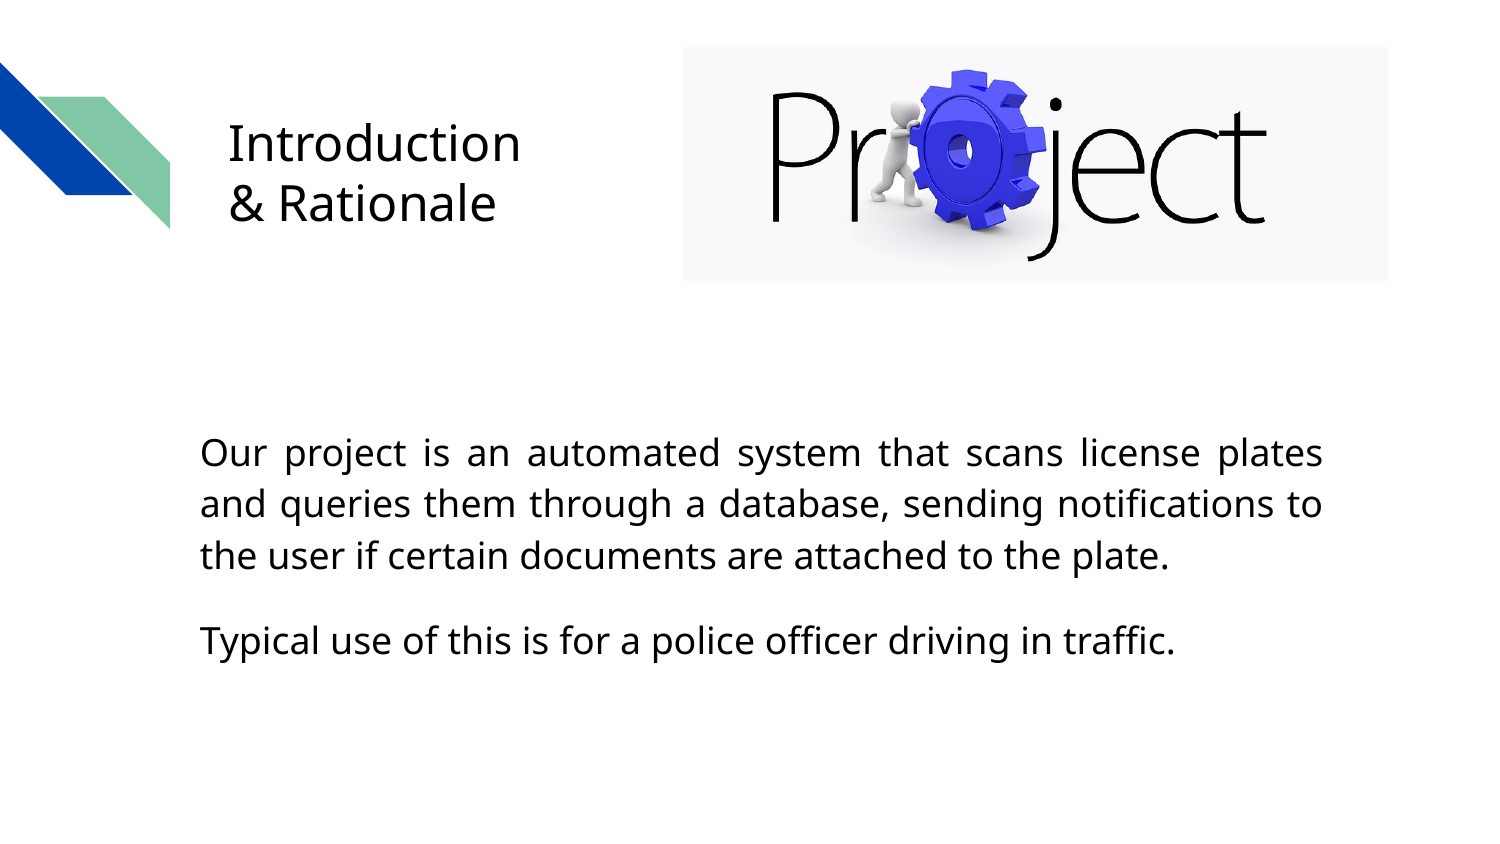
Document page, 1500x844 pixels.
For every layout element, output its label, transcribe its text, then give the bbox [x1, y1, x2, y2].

title Introduction & Rationale [213, 95, 561, 232]
picture [683, 46, 1388, 282]
list Our project is an automated system that scans license plates and queries them through a database, sending notifications to the user if certain documents are attached to the plate. Typical use of this is for a police officer driving in traffic. [184, 406, 1340, 692]
